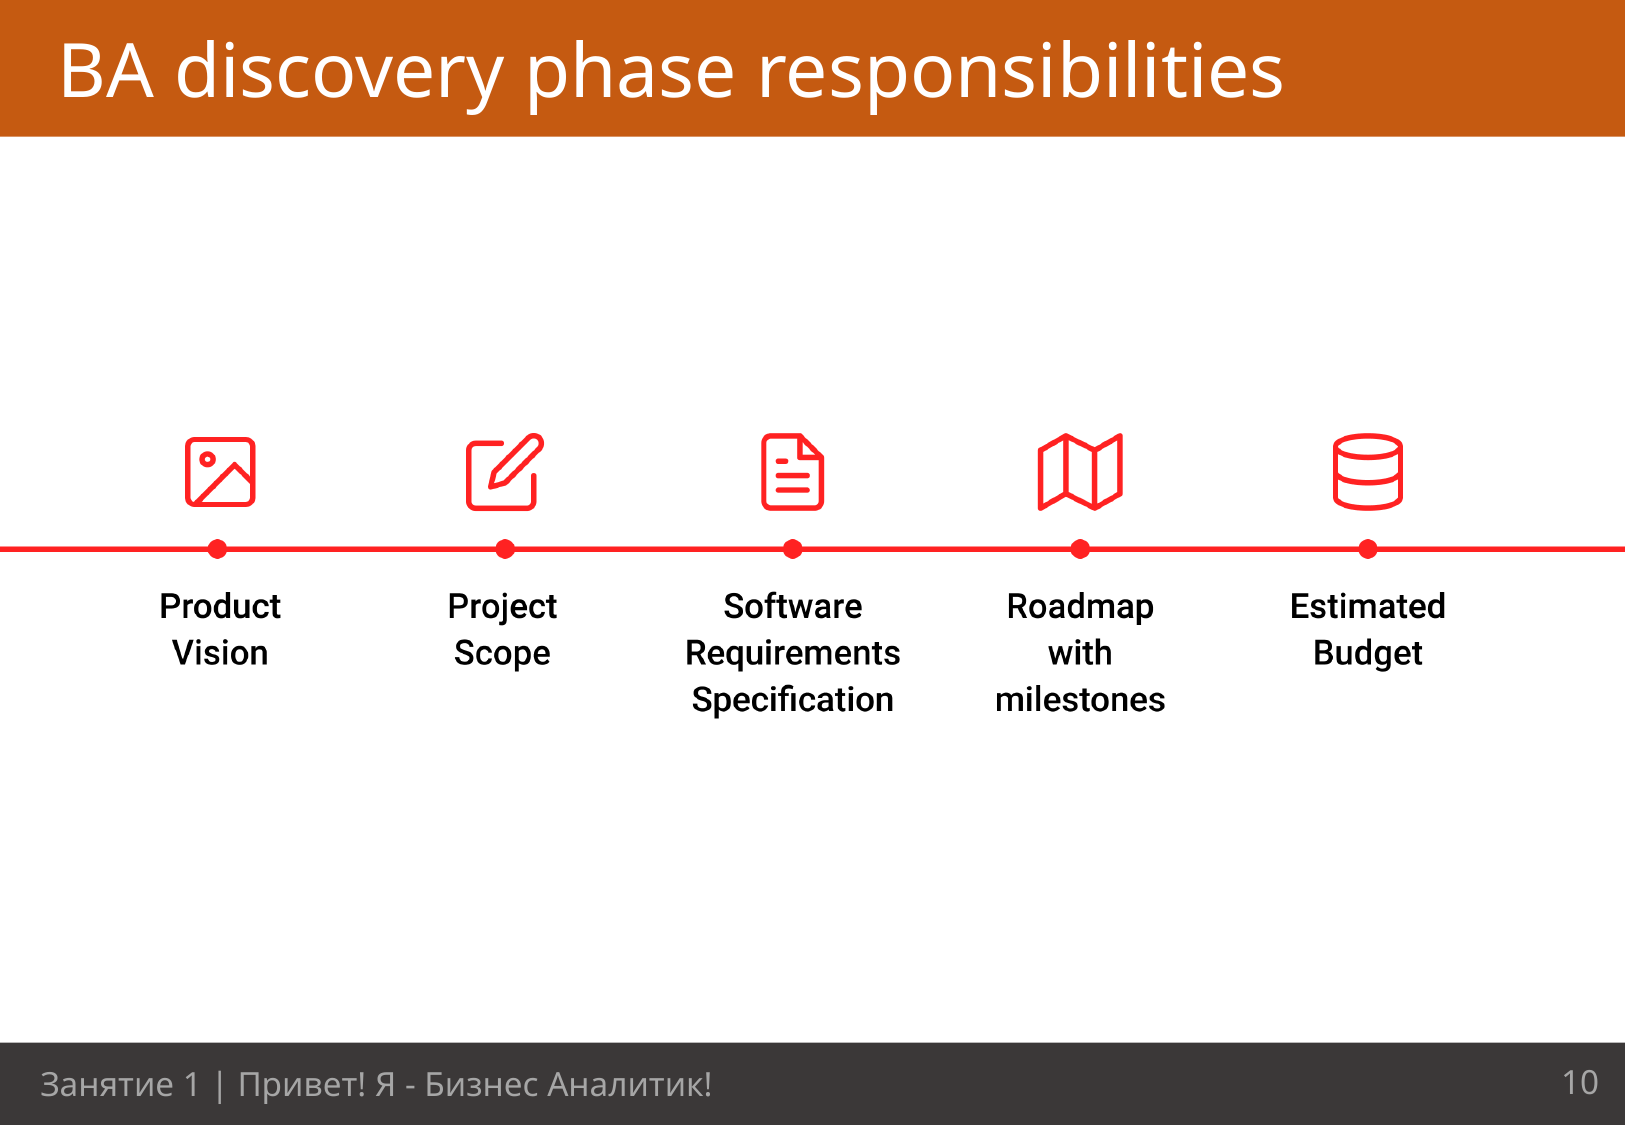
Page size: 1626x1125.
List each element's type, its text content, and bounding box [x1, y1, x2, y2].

text_box [0, 1042, 1625, 1125]
slide_number 10 [1248, 1053, 1615, 1114]
picture [0, 364, 1625, 761]
footer Занятие 1 | Привет! Я - Бизнес Аналитик! [25, 1059, 820, 1108]
text_box [0, 0, 1625, 138]
text_box BA discovery phase responsibilities [43, 15, 1582, 121]
